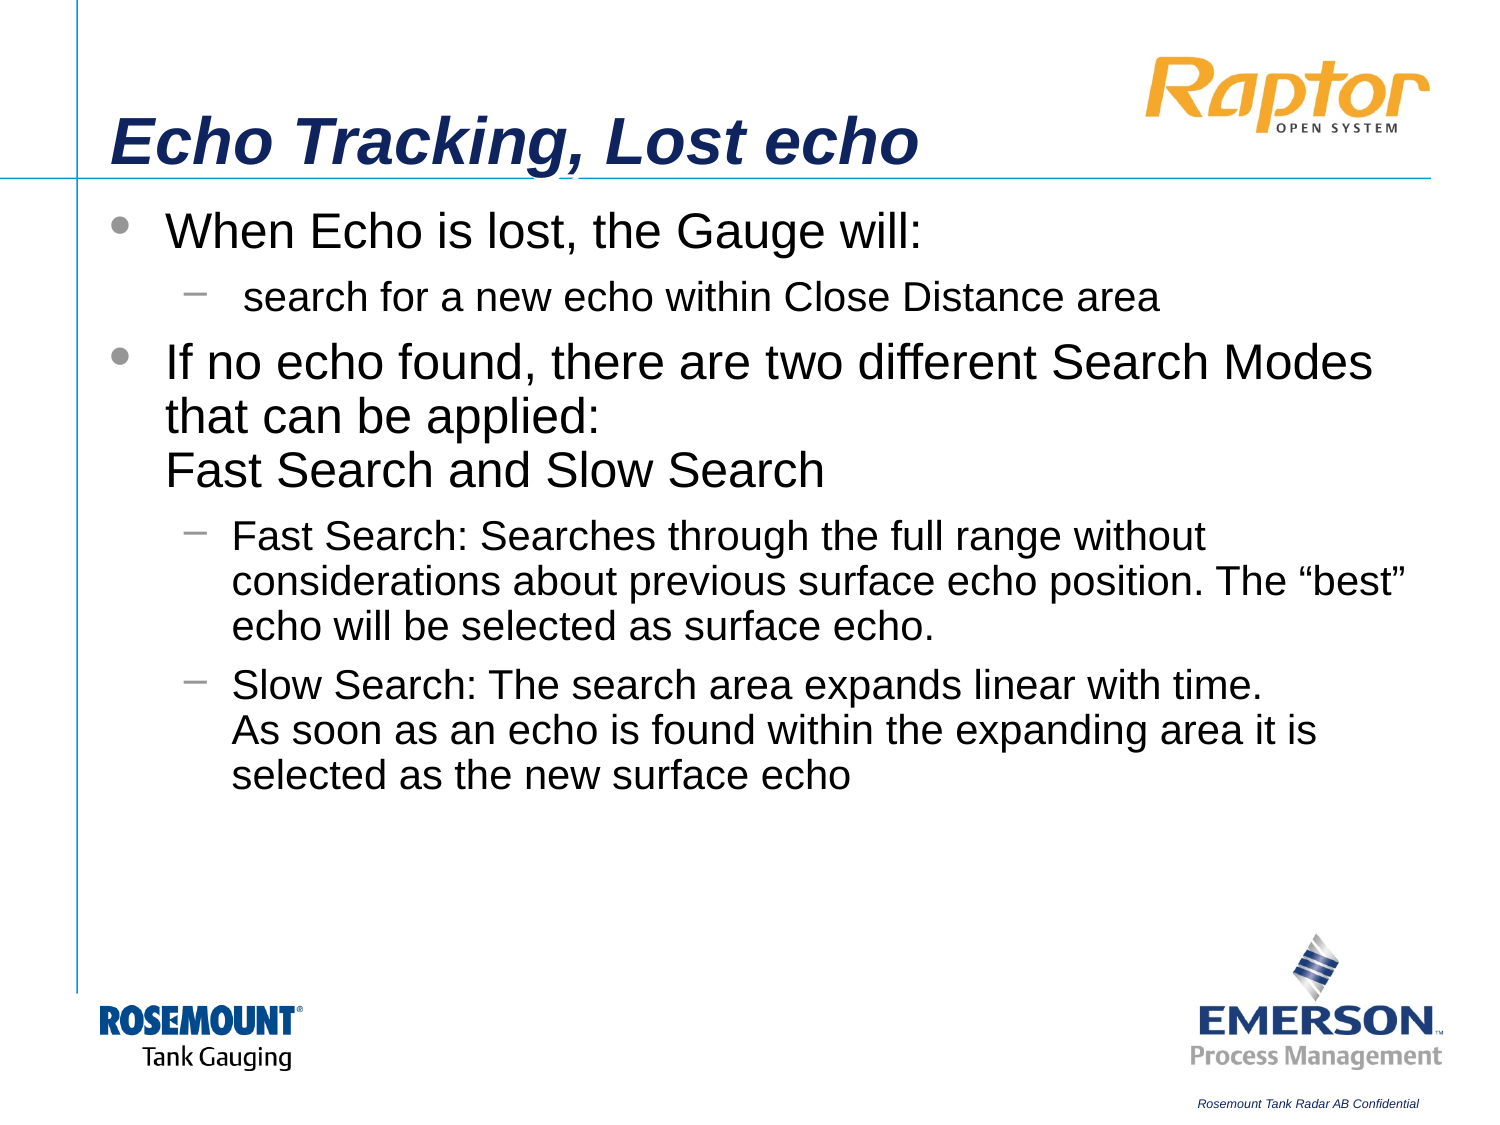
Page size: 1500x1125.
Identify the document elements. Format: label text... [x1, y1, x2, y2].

picture [100, 1005, 303, 1071]
title Echo Tracking, Lost echo [95, 66, 1342, 186]
picture [1173, 944, 1461, 1098]
picture [1139, 54, 1436, 135]
list When Echo is lost, the Gauge will: search for a new echo within Close Distance area If no echo found, there are two different Search Modes that can be applied: Fast Search and Slow Search Fast Search: Searches through the full range without considerations about previous surface echo position. The “best” echo will be selected as surface echo. Slow Search: The search area expands linear with time. As soon as an echo is found within the expanding area it is selected as the new surface echo [93, 197, 1463, 944]
